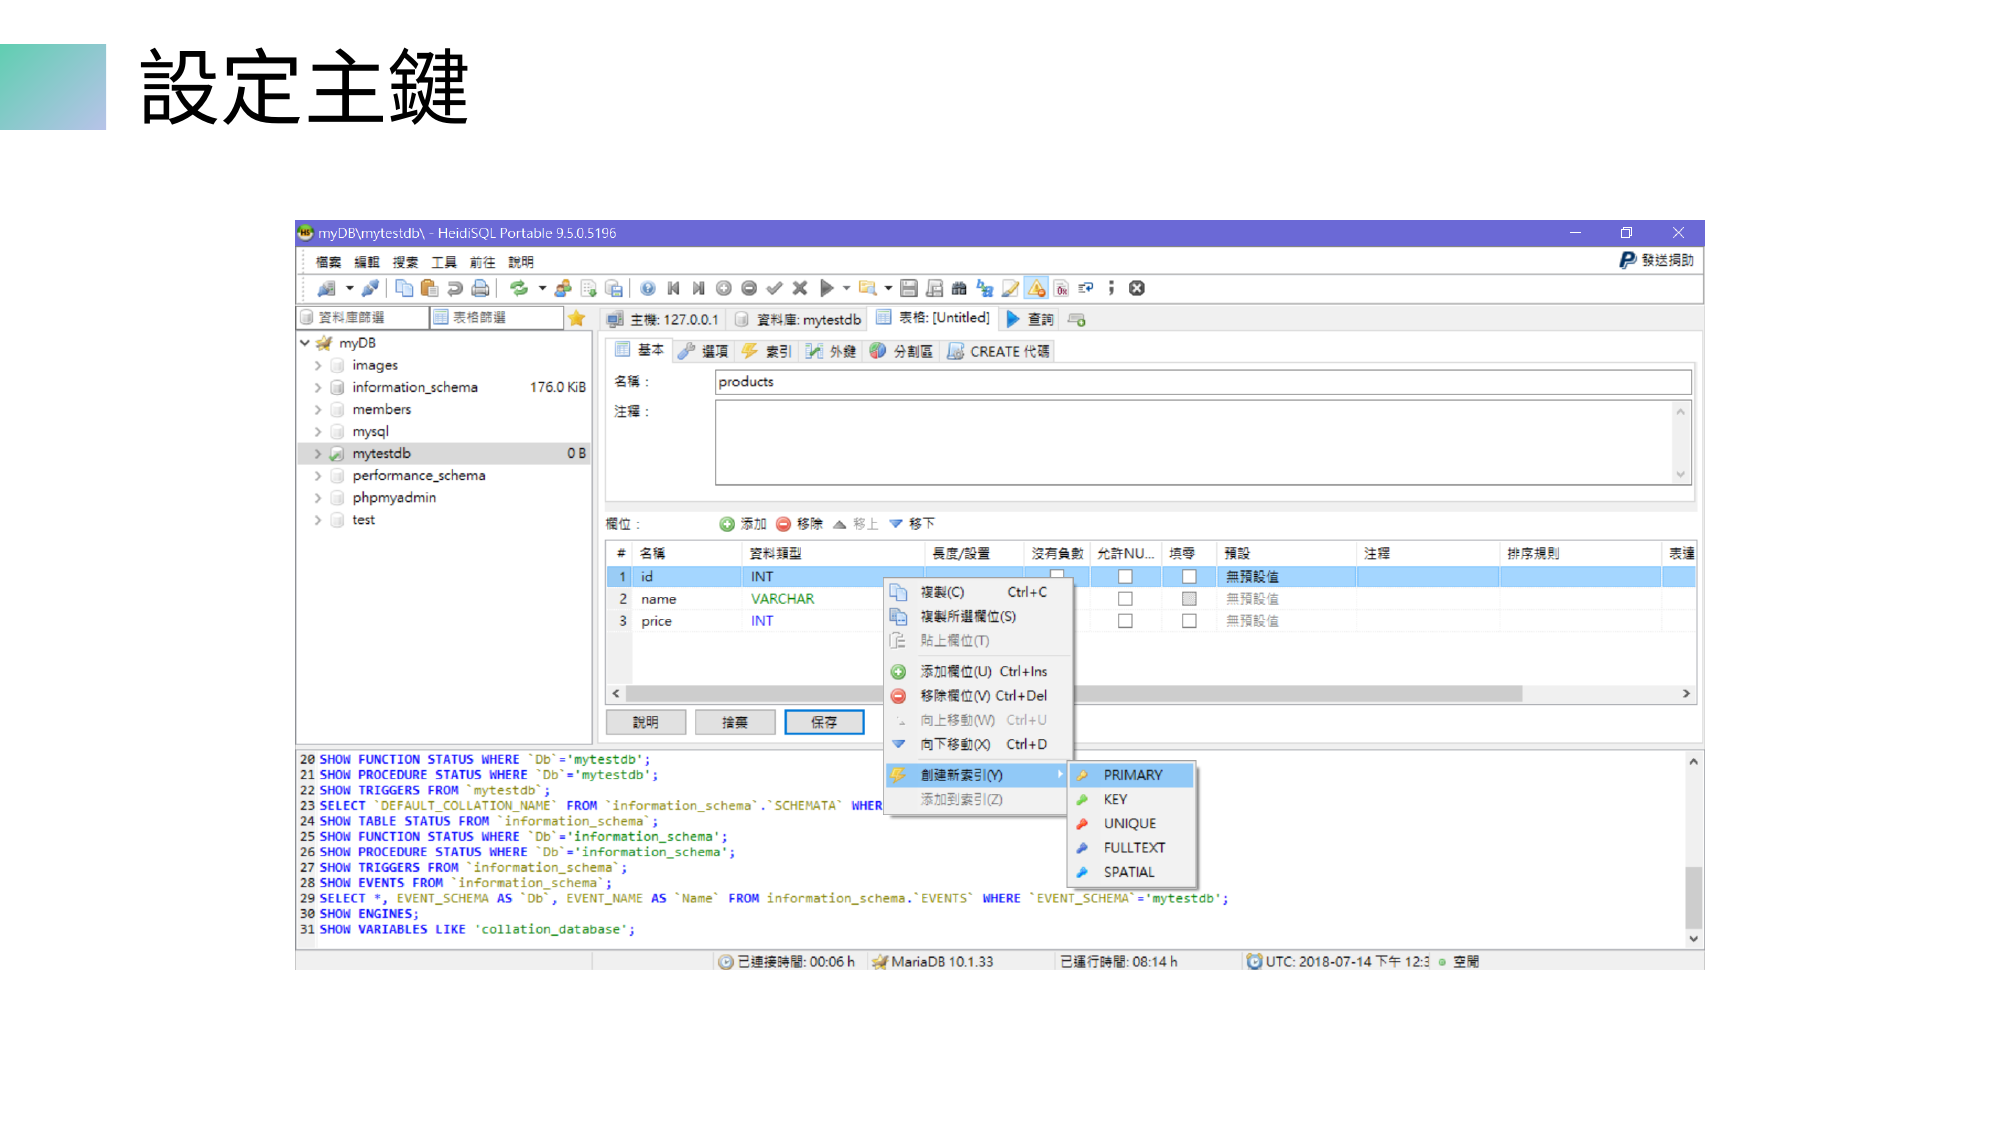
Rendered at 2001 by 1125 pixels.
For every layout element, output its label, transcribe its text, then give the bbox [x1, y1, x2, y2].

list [294, 220, 1706, 970]
title 設定主鍵 [122, 20, 1848, 163]
